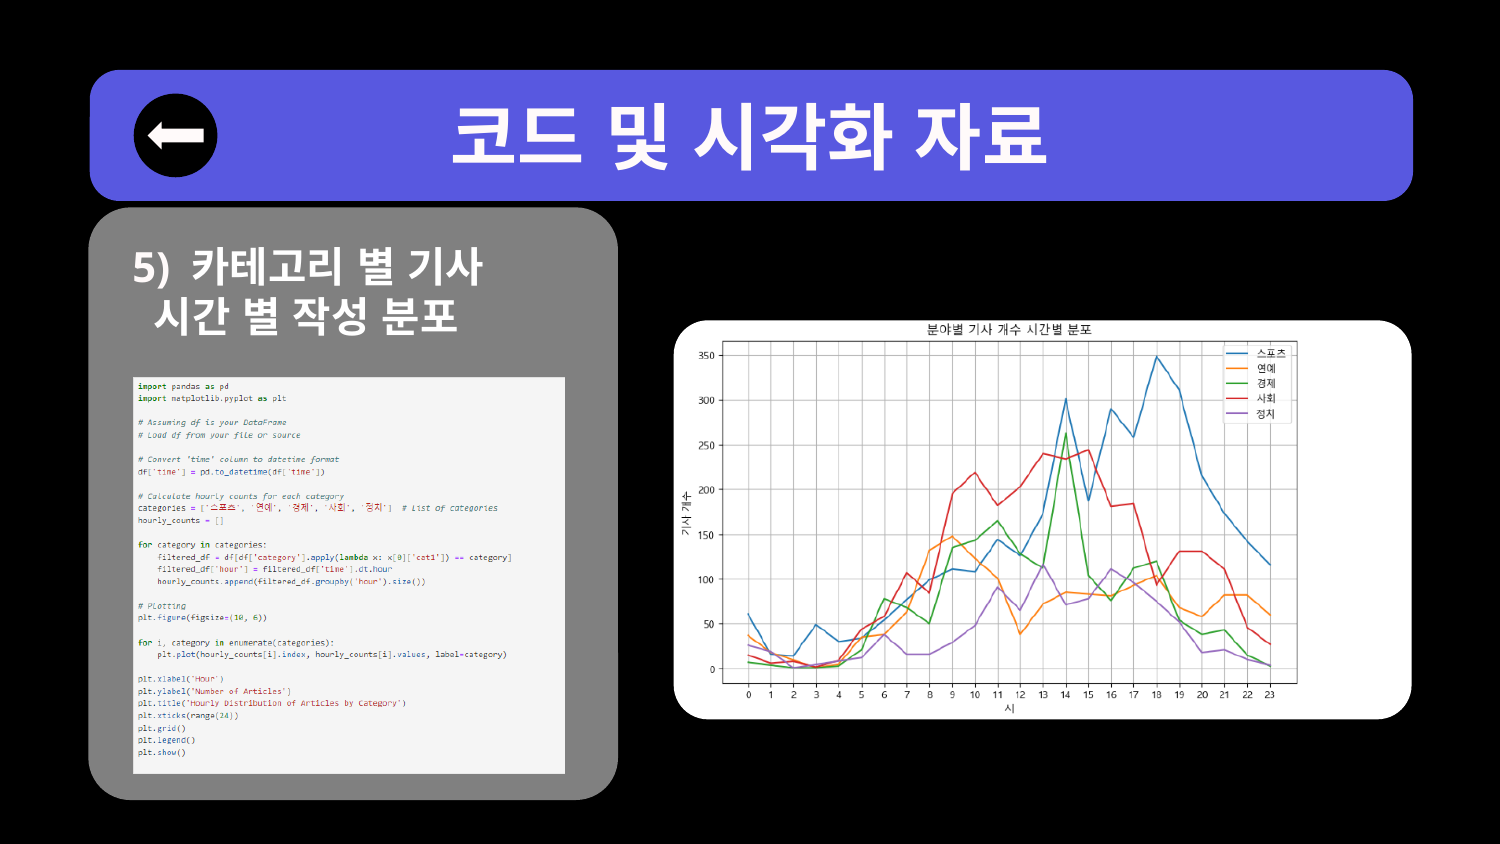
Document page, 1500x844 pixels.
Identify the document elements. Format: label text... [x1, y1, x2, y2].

text_box [88, 207, 619, 801]
title 코드 및 시각화 자료 [221, 76, 1279, 171]
picture [133, 377, 565, 775]
text_box [89, 69, 1414, 201]
subtitle 5) 카테고리 별 기사 시간 별 작성 분포 [117, 225, 624, 757]
picture [673, 320, 1412, 720]
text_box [133, 93, 218, 178]
